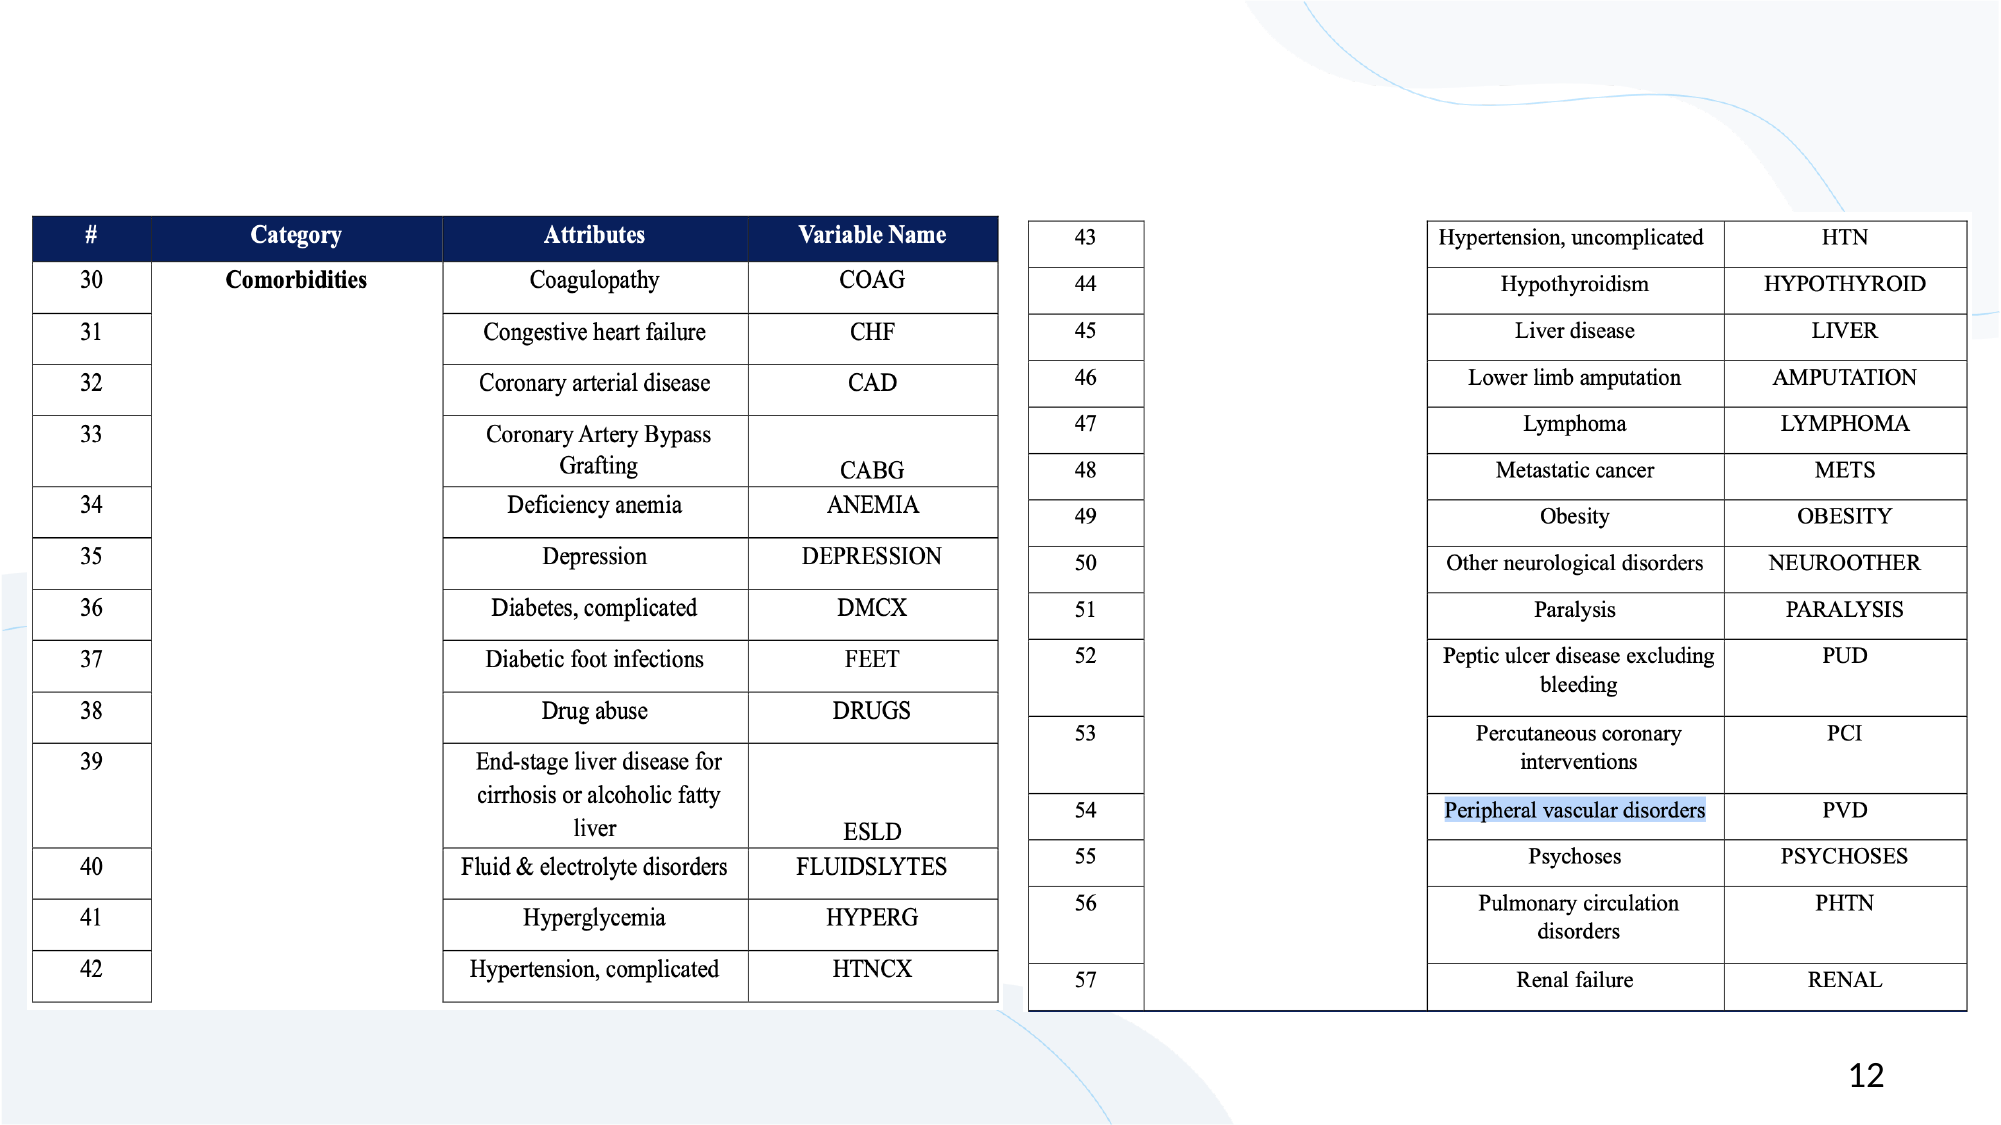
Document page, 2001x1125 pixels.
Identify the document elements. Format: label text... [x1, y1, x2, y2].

slide_number 12 [1433, 1042, 1900, 1103]
picture [0, 0, 2001, 1125]
